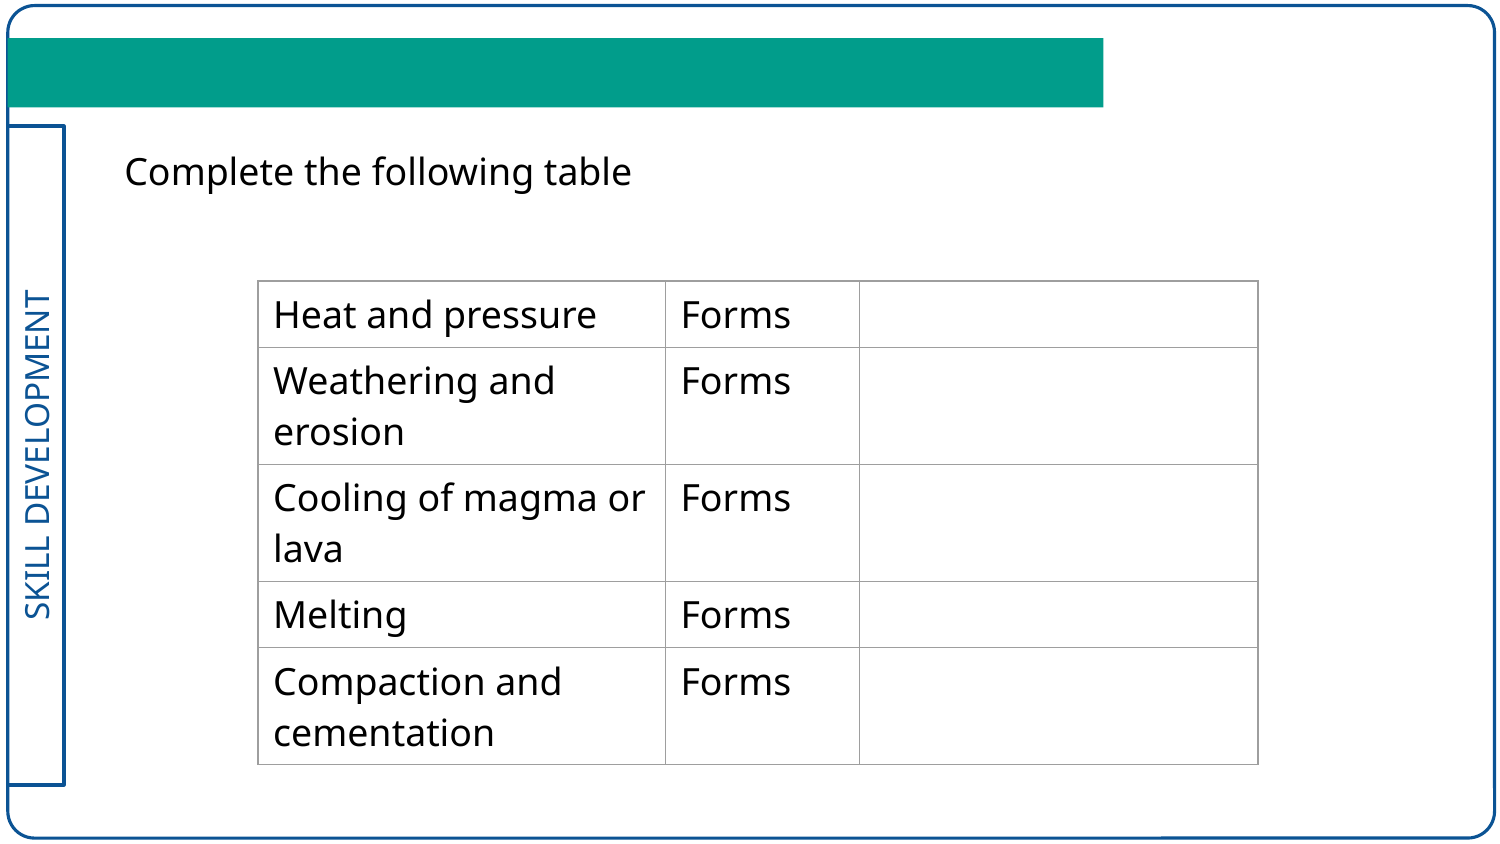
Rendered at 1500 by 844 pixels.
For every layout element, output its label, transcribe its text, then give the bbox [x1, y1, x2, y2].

table_header [860, 282, 1257, 347]
table_cell Weathering and erosion [259, 348, 665, 464]
table_cell [860, 465, 1257, 581]
table_cell Forms [666, 648, 859, 764]
table_cell [860, 582, 1257, 647]
table_header Heat and pressure [259, 282, 665, 347]
table_cell Forms [666, 348, 859, 464]
table_cell Forms [666, 465, 859, 581]
table_cell Melting [259, 582, 665, 647]
table_header Forms [666, 282, 859, 347]
table_cell Forms [666, 582, 859, 647]
table_cell Compaction and cementation [259, 648, 665, 764]
table_cell [860, 648, 1257, 764]
list Complete the following table [90, 125, 1104, 807]
table_cell [860, 348, 1257, 464]
table_cell Cooling of magma or lava [259, 465, 665, 581]
